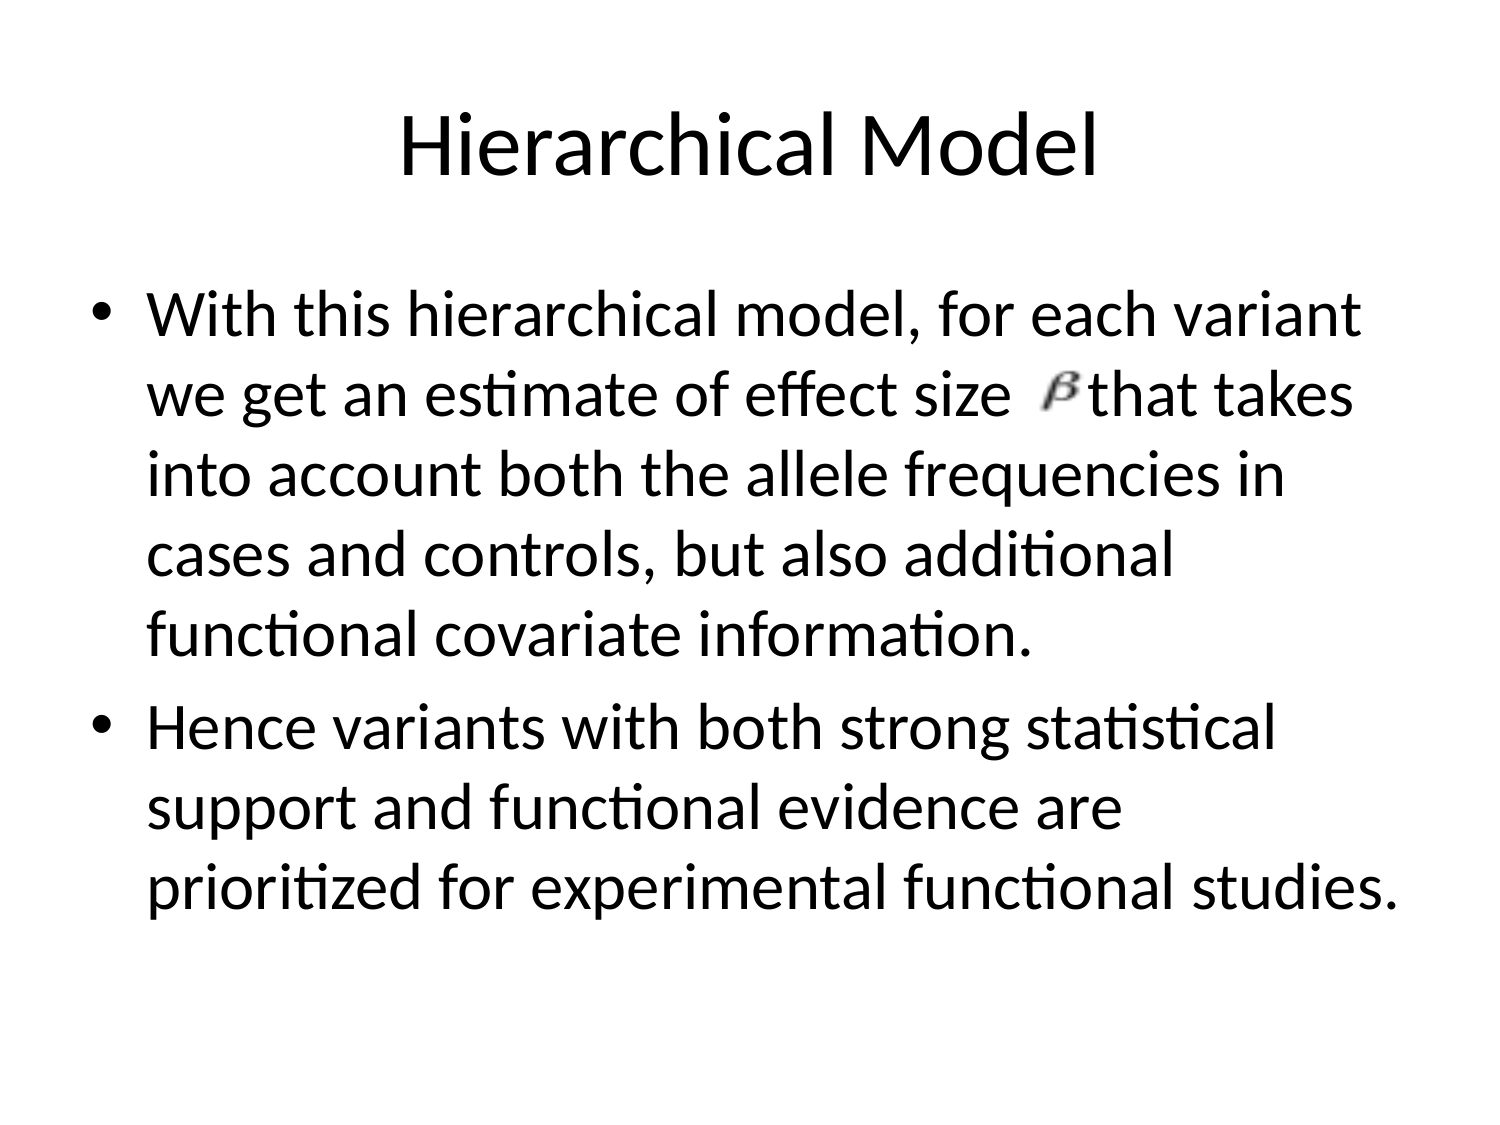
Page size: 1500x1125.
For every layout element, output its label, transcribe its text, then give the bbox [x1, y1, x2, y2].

list With this hierarchical model, for each variant we get an estimate of effect size that takes into account both the allele frequencies in cases and controls, but also additional functional covariate information. Hence variants with both strong statistical support and functional evidence are prioritized for experimental functional studies. [75, 262, 1425, 1005]
title Hierarchical Model [75, 45, 1425, 233]
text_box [1033, 363, 1085, 416]
